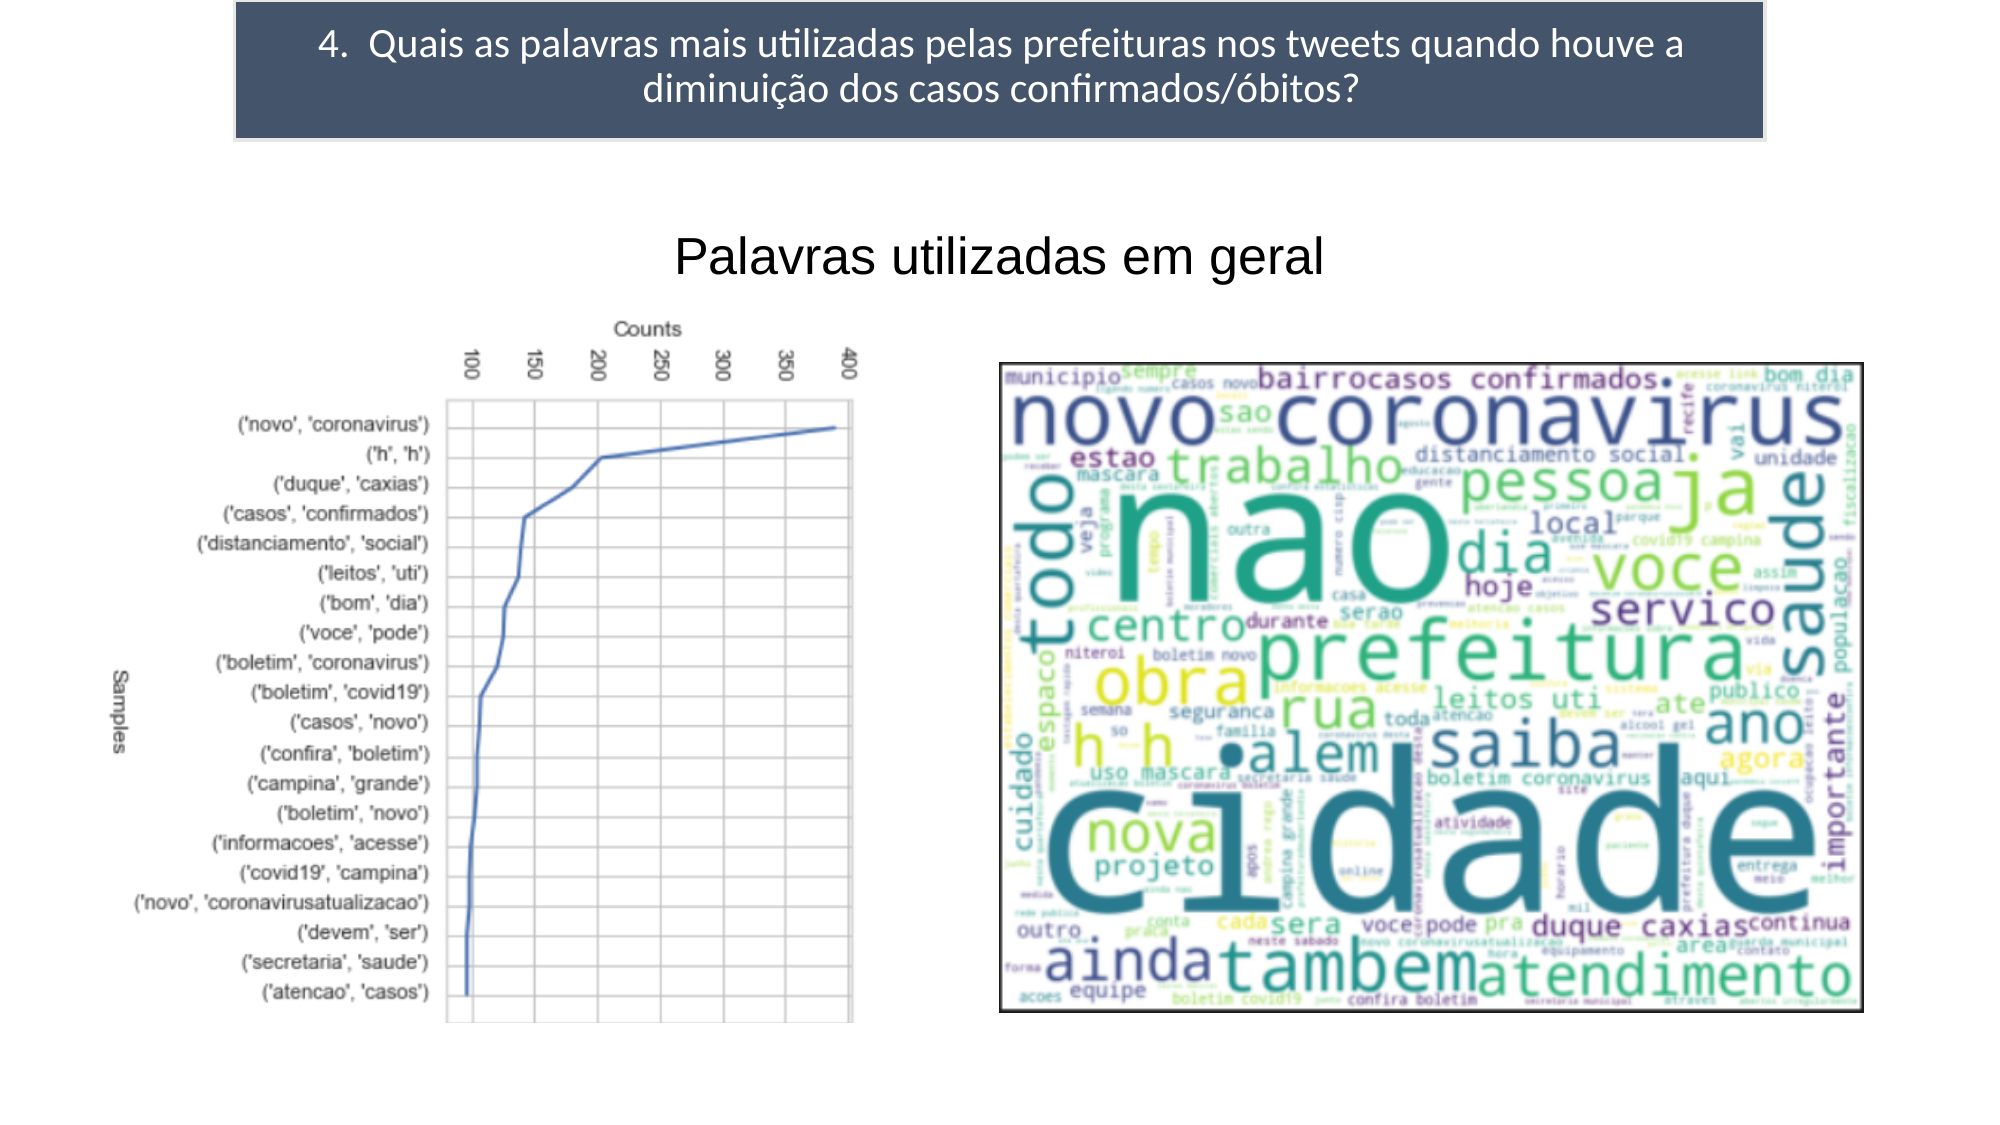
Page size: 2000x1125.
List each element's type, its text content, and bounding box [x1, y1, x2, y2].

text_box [234, 0, 1766, 141]
text_box Palavras utilizadas em geral [433, 176, 1567, 301]
picture [97, 281, 861, 1047]
picture [999, 362, 1864, 1014]
